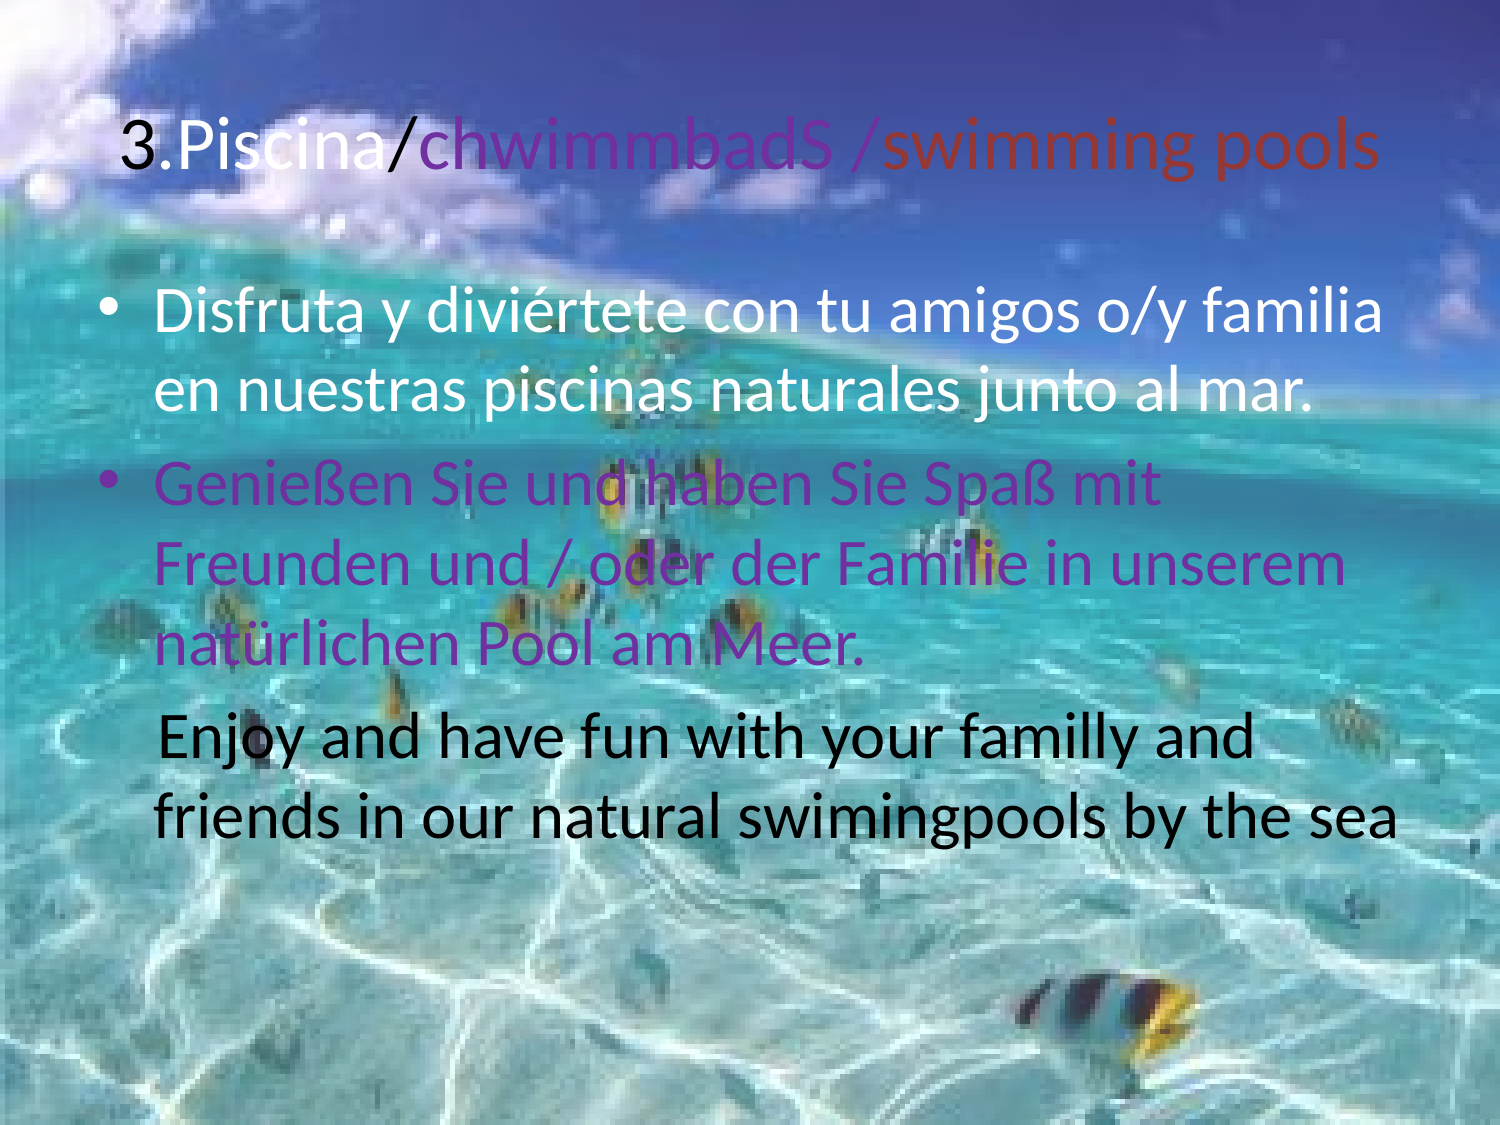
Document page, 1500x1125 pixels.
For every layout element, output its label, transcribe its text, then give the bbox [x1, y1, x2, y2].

list Disfruta y diviértete con tu amigos o/y familia en nuestras piscinas naturales junto al mar. Genießen Sie und haben Sie Spaß mit Freunden und / oder der Familie in unserem natürlichen Pool am Meer. Enjoy and have fun with your familly and friends in our natural swimingpools by the sea [82, 257, 1432, 1001]
title 3.Piscina/chwimmbadS /swimming pools [75, 45, 1425, 233]
